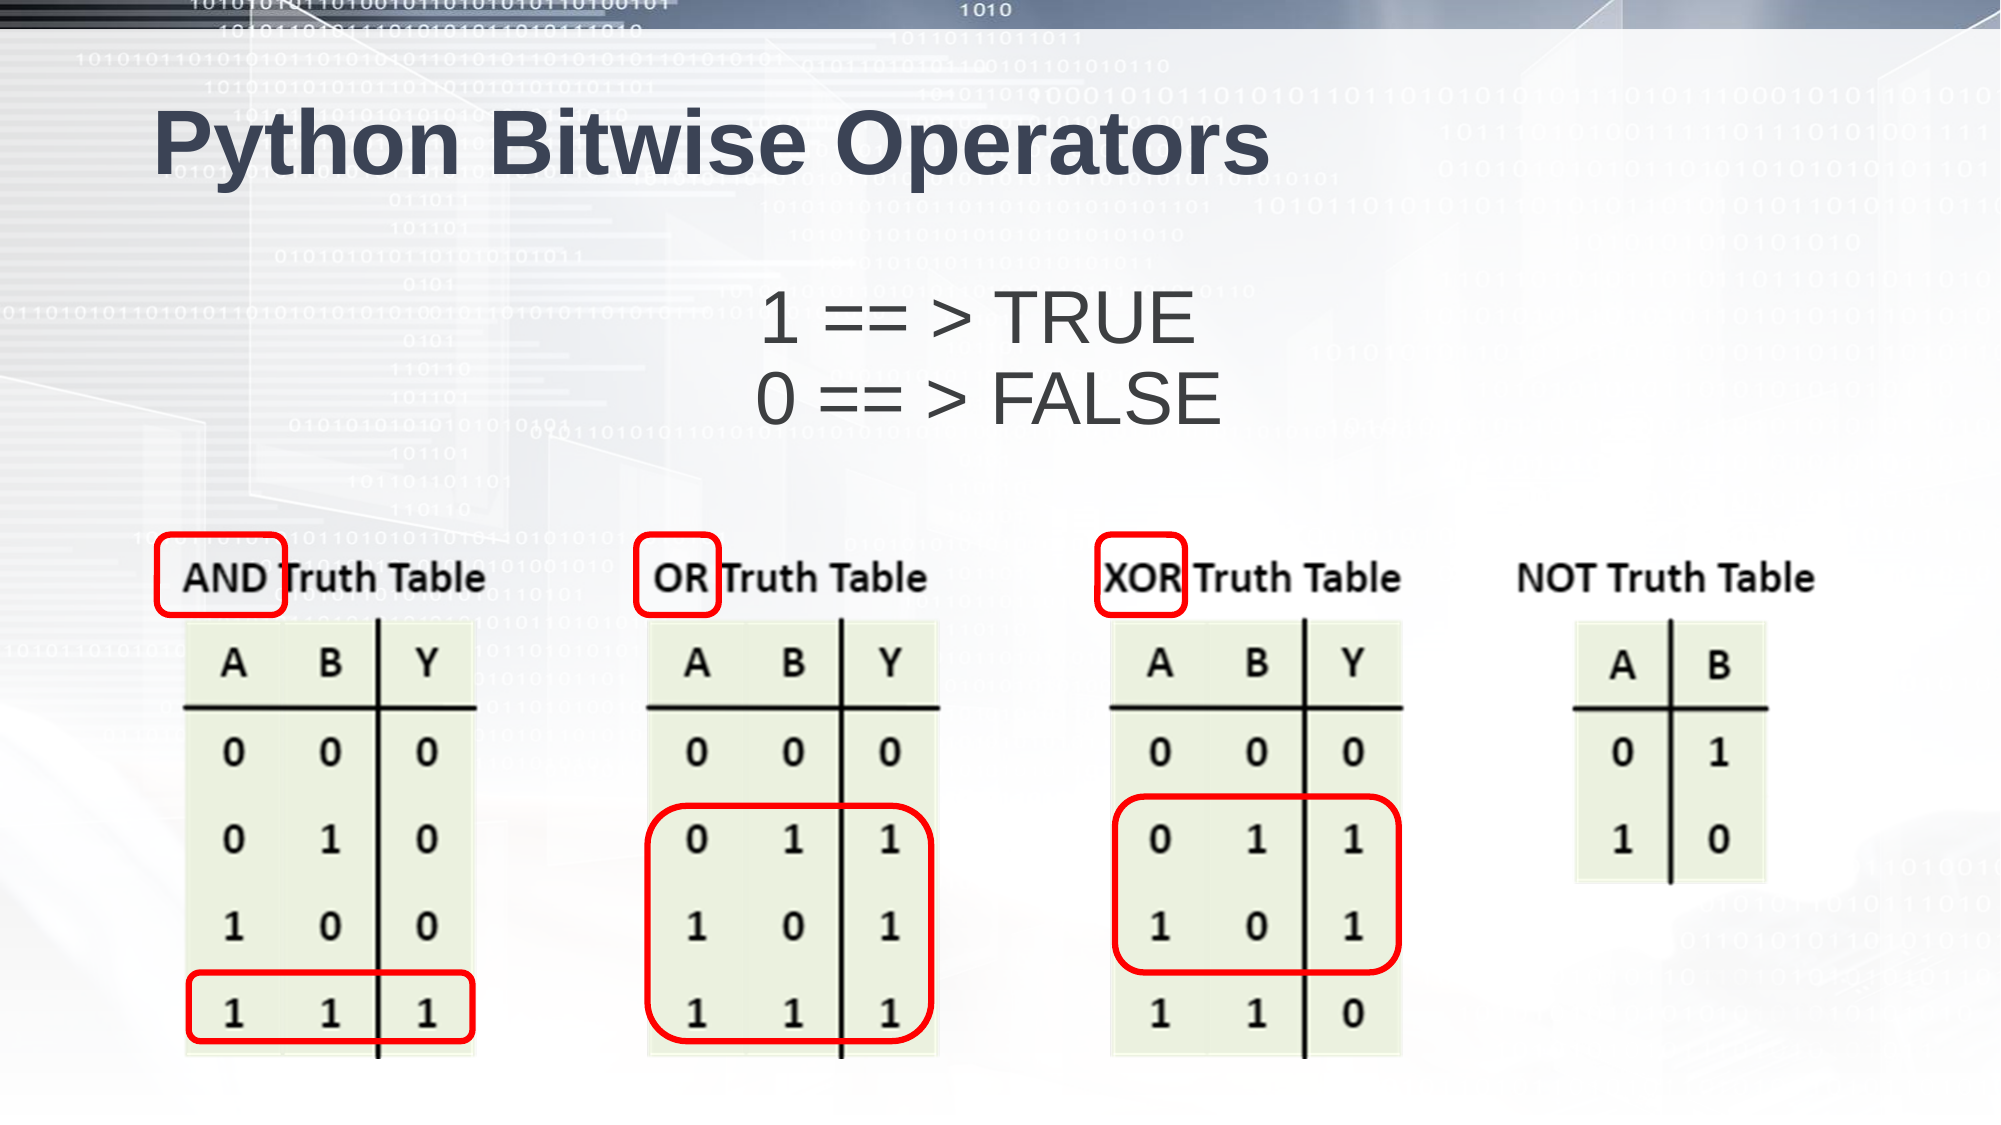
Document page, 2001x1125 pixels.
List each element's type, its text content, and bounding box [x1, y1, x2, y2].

text_box 1 == > true 0 == > False [149, 228, 1850, 491]
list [156, 534, 1843, 1059]
title Python Bitwise Operators [137, 59, 1863, 230]
picture [0, 0, 2001, 1125]
